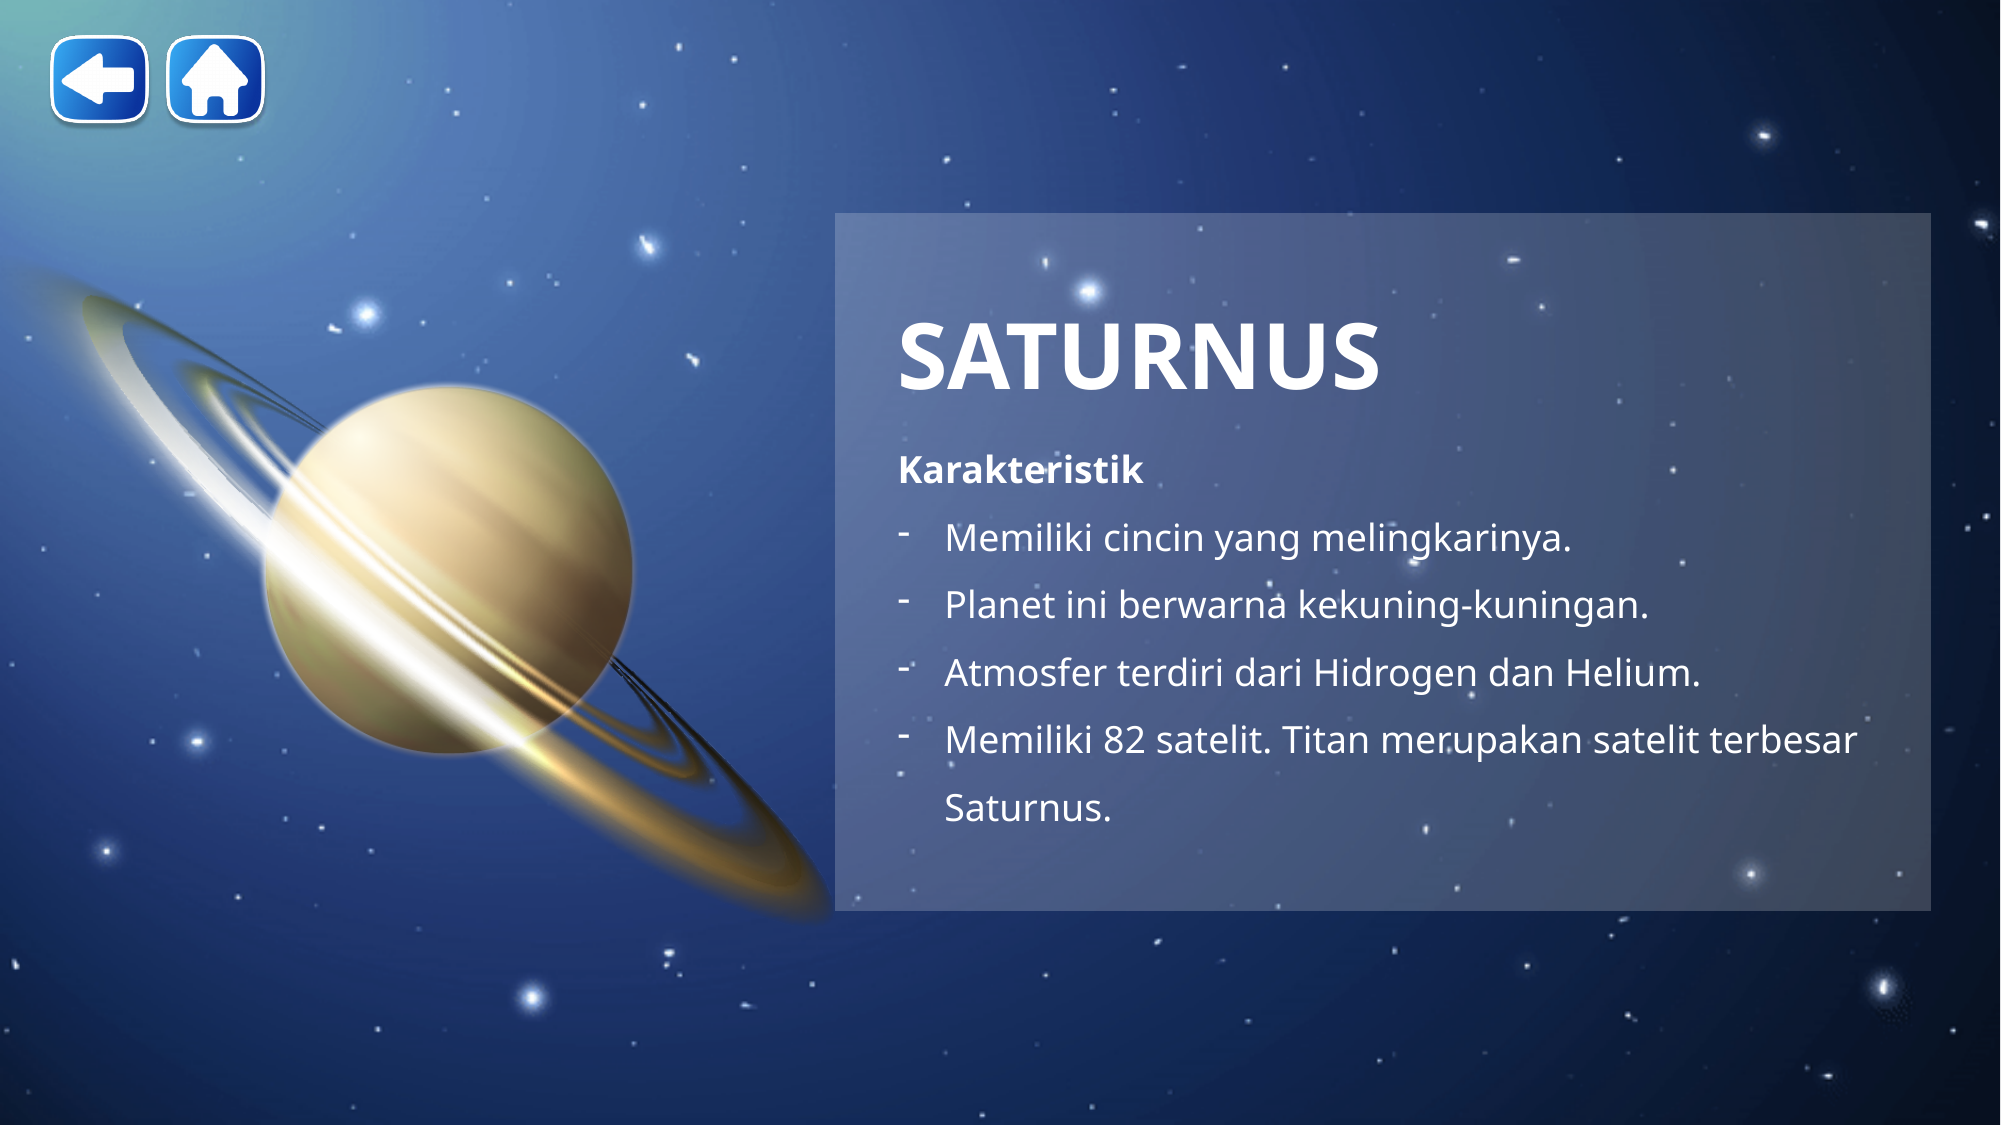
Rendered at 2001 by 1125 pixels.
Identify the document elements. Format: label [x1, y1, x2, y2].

picture [0, 0, 2001, 1125]
text_box [882, 290, 1883, 835]
